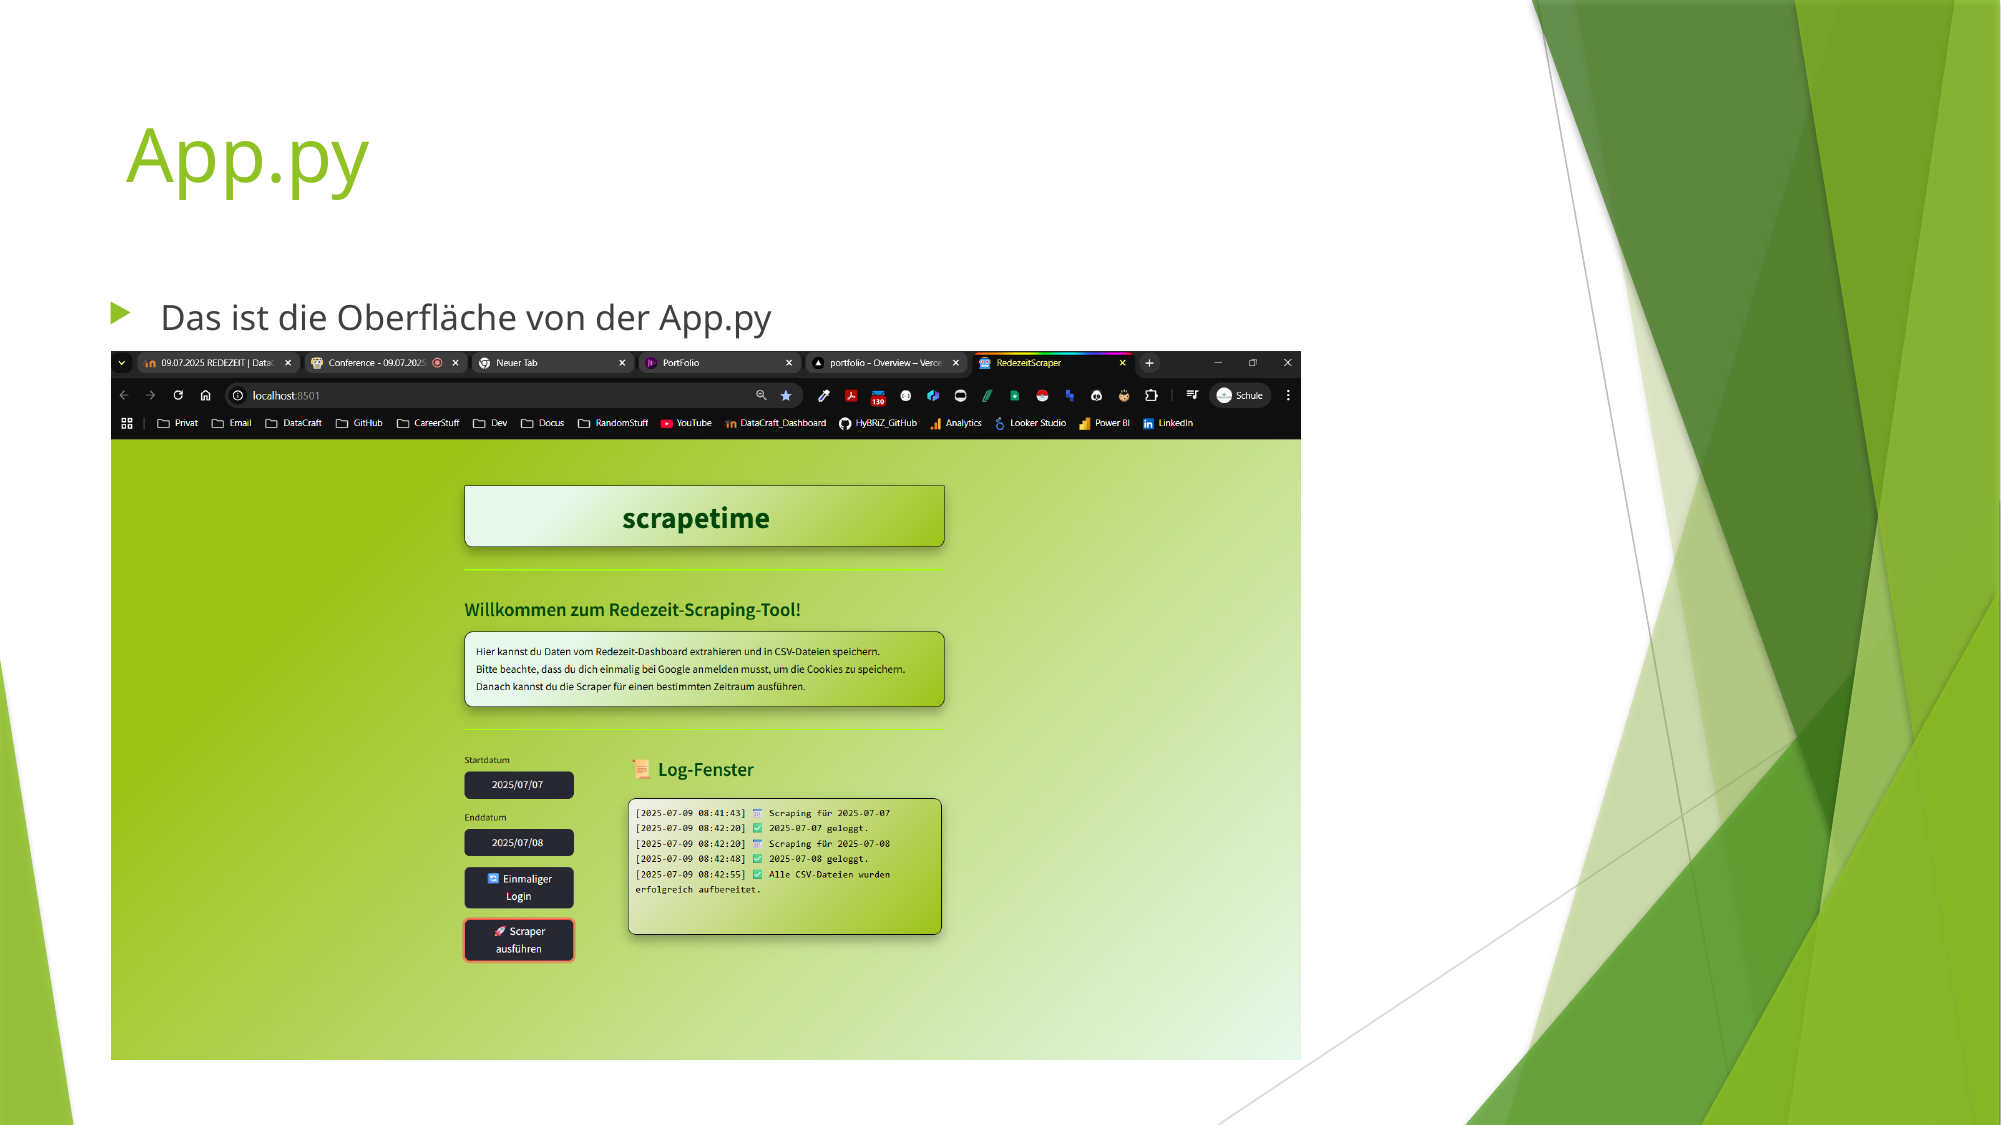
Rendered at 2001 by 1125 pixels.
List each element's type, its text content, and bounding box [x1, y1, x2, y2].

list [110, 350, 1301, 1060]
text_box Das ist die Oberfläche von der App.py [93, 288, 1073, 346]
title App.py [111, 99, 1522, 317]
